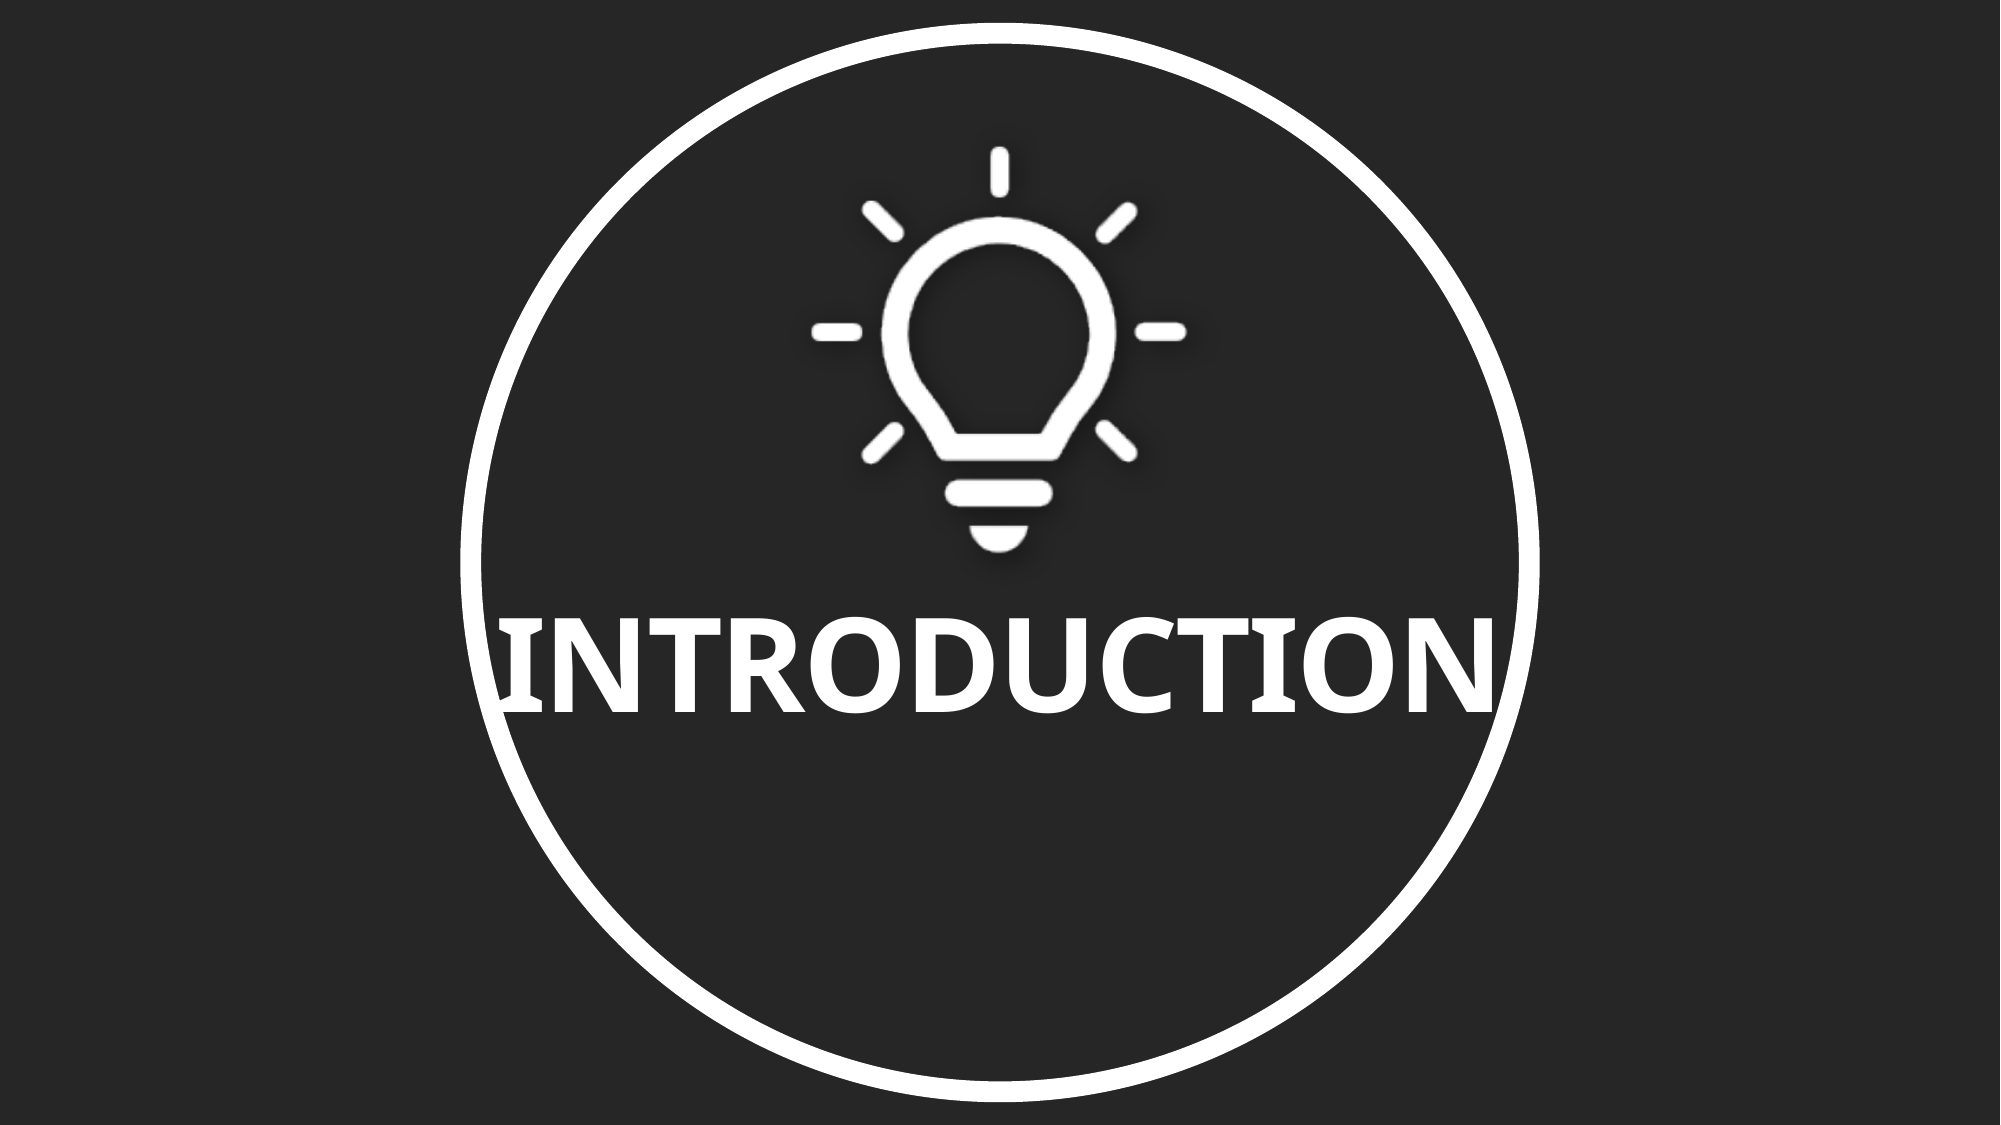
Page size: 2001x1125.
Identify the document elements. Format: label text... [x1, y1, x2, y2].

text_box INTRODUCTION [480, 573, 1520, 746]
picture [774, 128, 1226, 580]
text_box [469, 32, 1531, 667]
text_box [502, 746, 1498, 1093]
